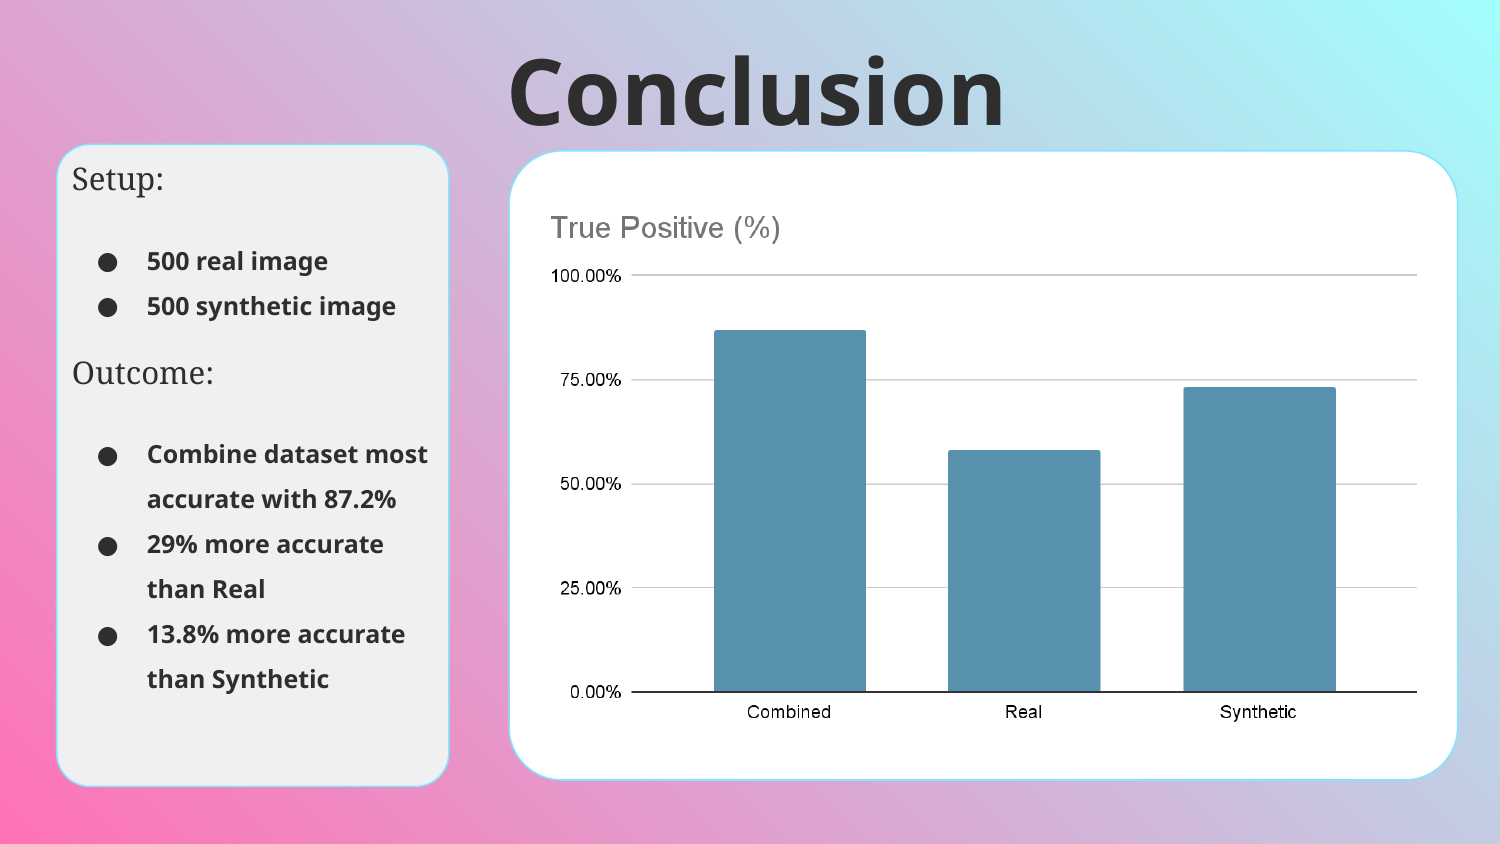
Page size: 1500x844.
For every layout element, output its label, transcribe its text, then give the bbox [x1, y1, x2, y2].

picture [521, 179, 1446, 752]
text_box Setup: 500 real image 500 synthetic image Outcome: Combine dataset most accurate with 87.2% 29% more accurate than Real 13.8% more accurate than Synthetic [56, 144, 449, 787]
title Conclusion [334, 18, 1181, 145]
text_box [509, 150, 1458, 781]
